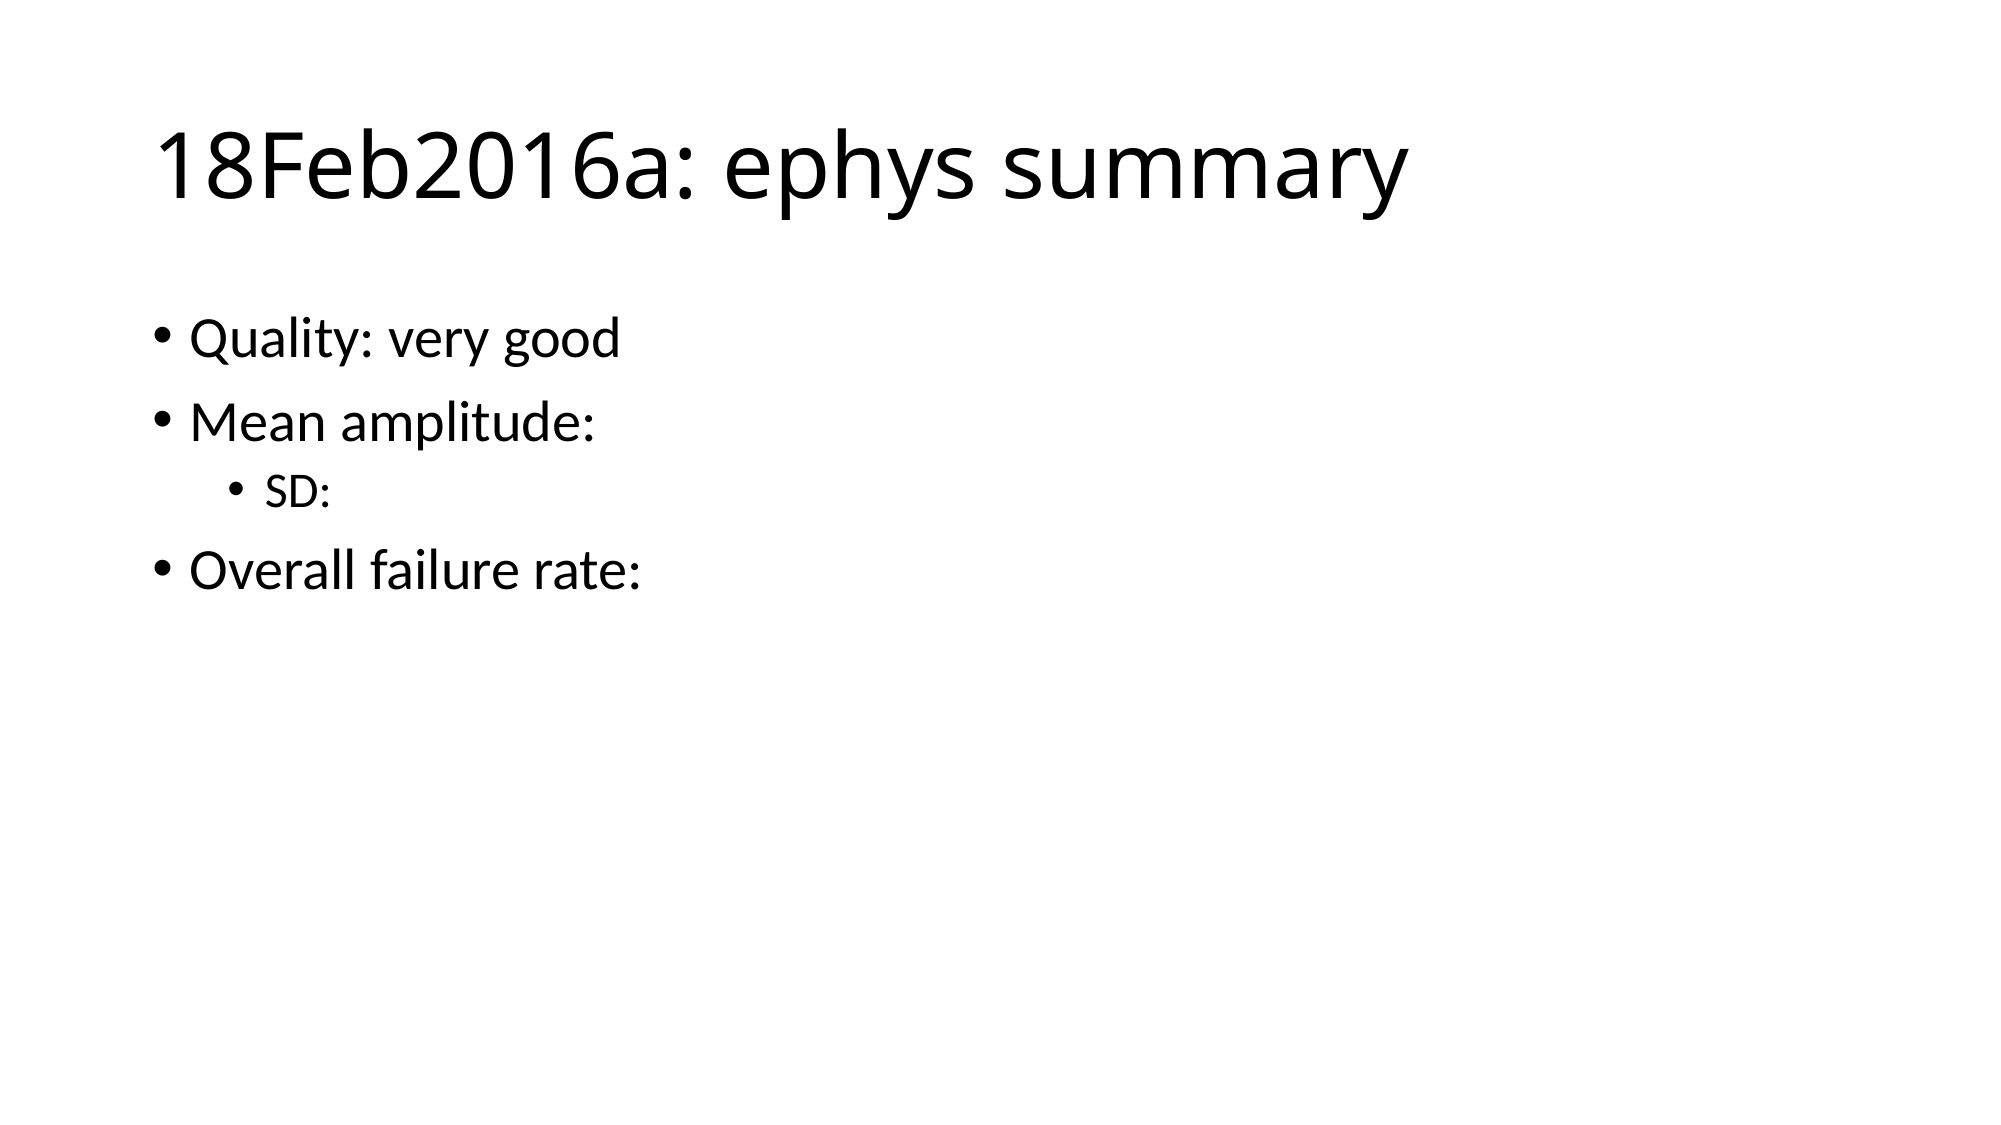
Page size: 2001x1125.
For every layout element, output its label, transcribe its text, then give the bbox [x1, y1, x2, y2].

title 18Feb2016a: ephys summary [137, 59, 1863, 278]
list Quality: very good Mean amplitude: SD: Overall failure rate: [137, 299, 1863, 1014]
